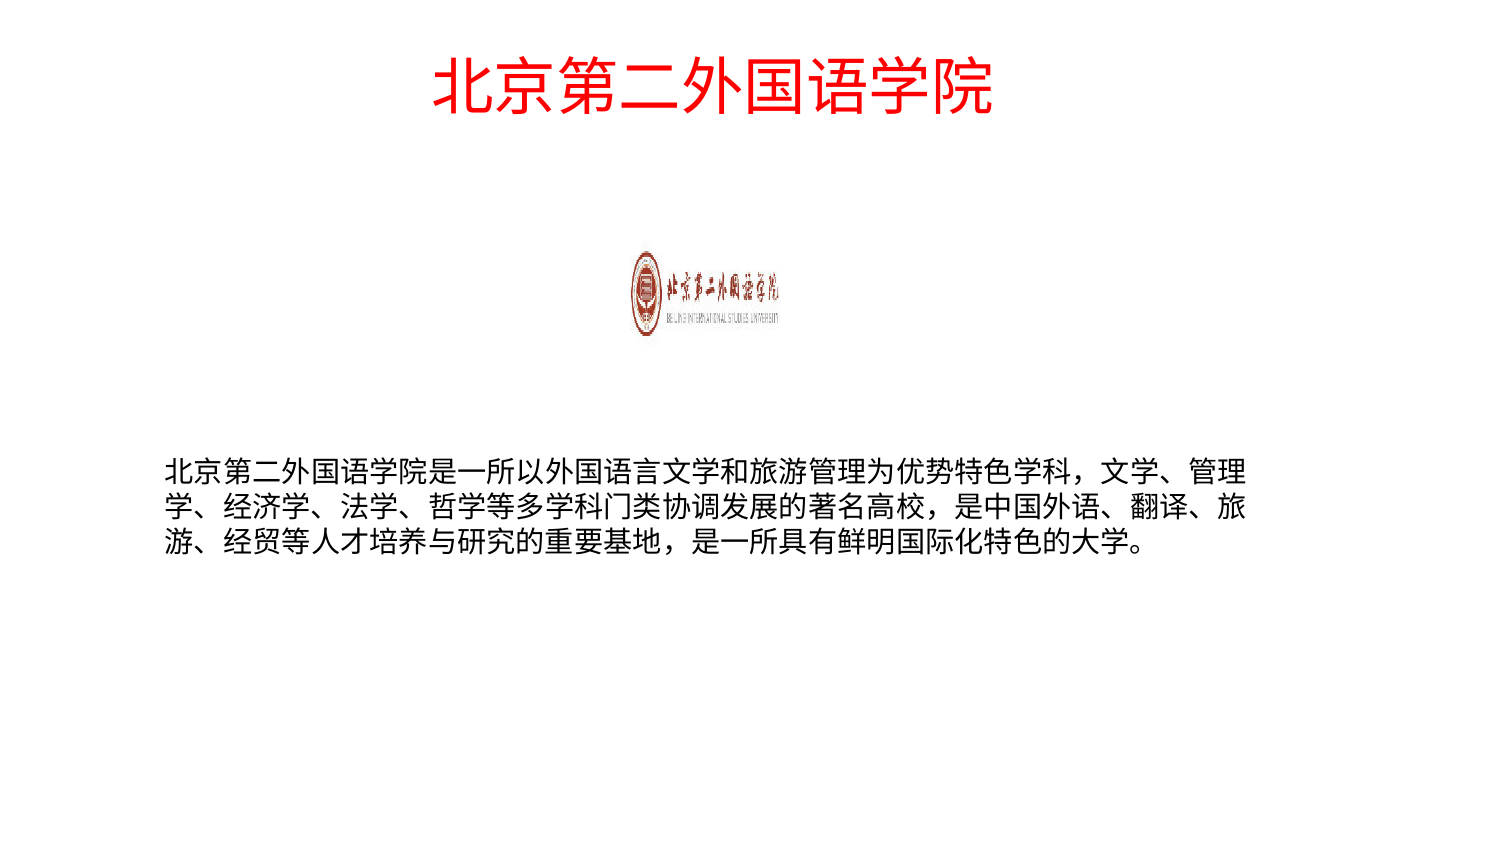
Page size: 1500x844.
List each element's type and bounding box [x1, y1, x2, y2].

picture [629, 210, 780, 361]
